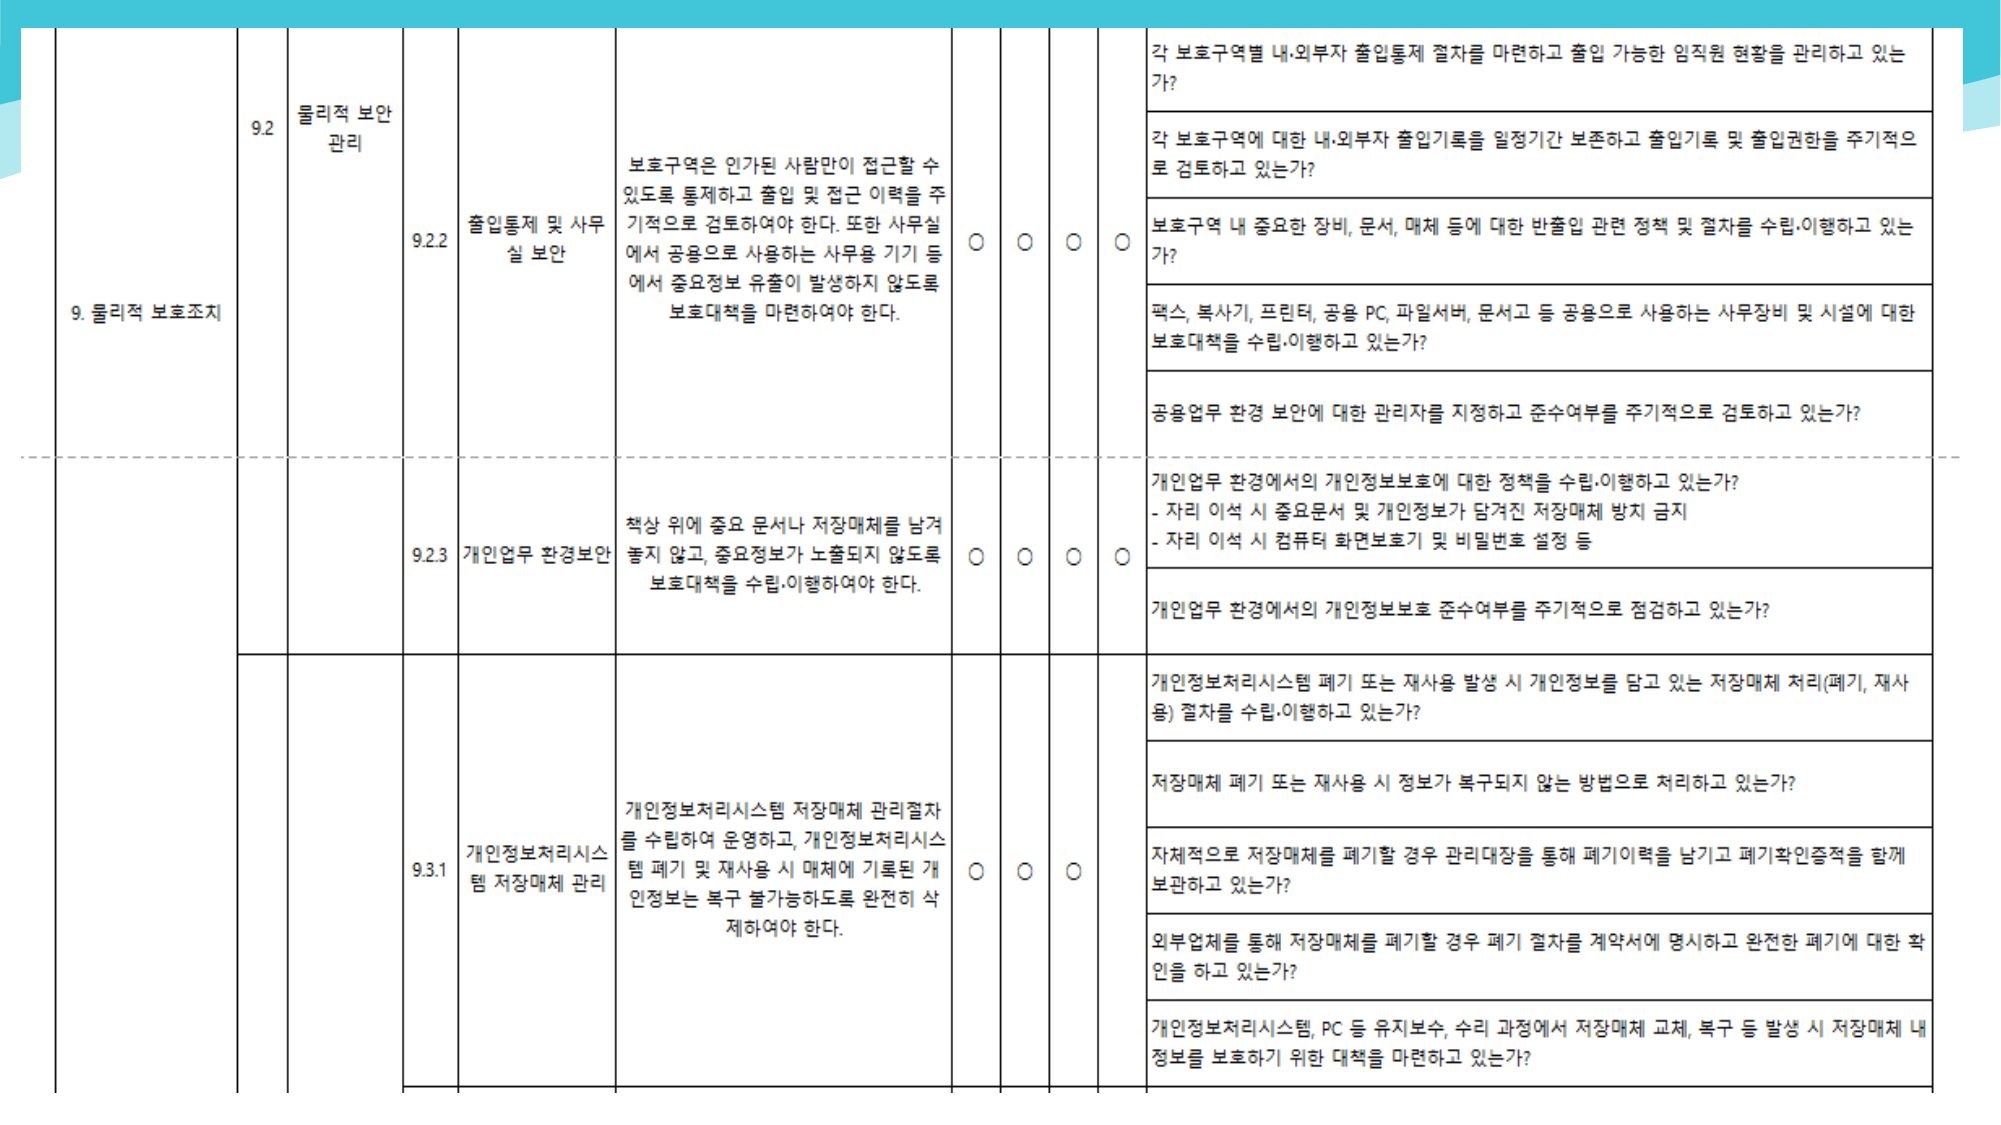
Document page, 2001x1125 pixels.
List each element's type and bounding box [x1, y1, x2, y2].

list [20, 27, 1964, 1093]
